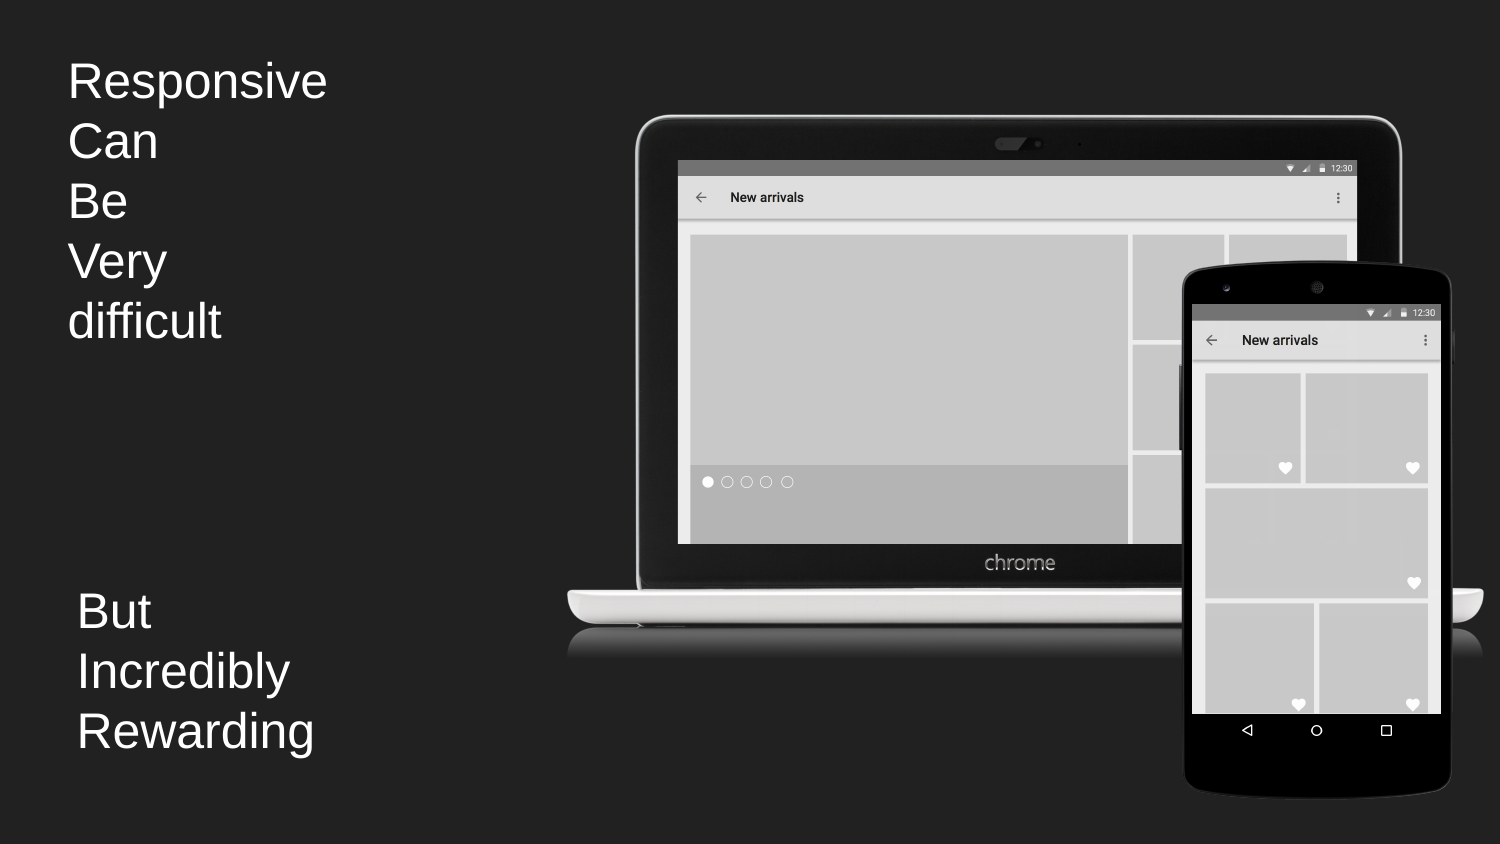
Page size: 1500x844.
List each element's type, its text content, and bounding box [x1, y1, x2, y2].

title Responsive Can Be Very difficult [52, 239, 561, 364]
picture [566, 114, 1484, 801]
text_box But Incredibly Rewarding [61, 563, 415, 762]
